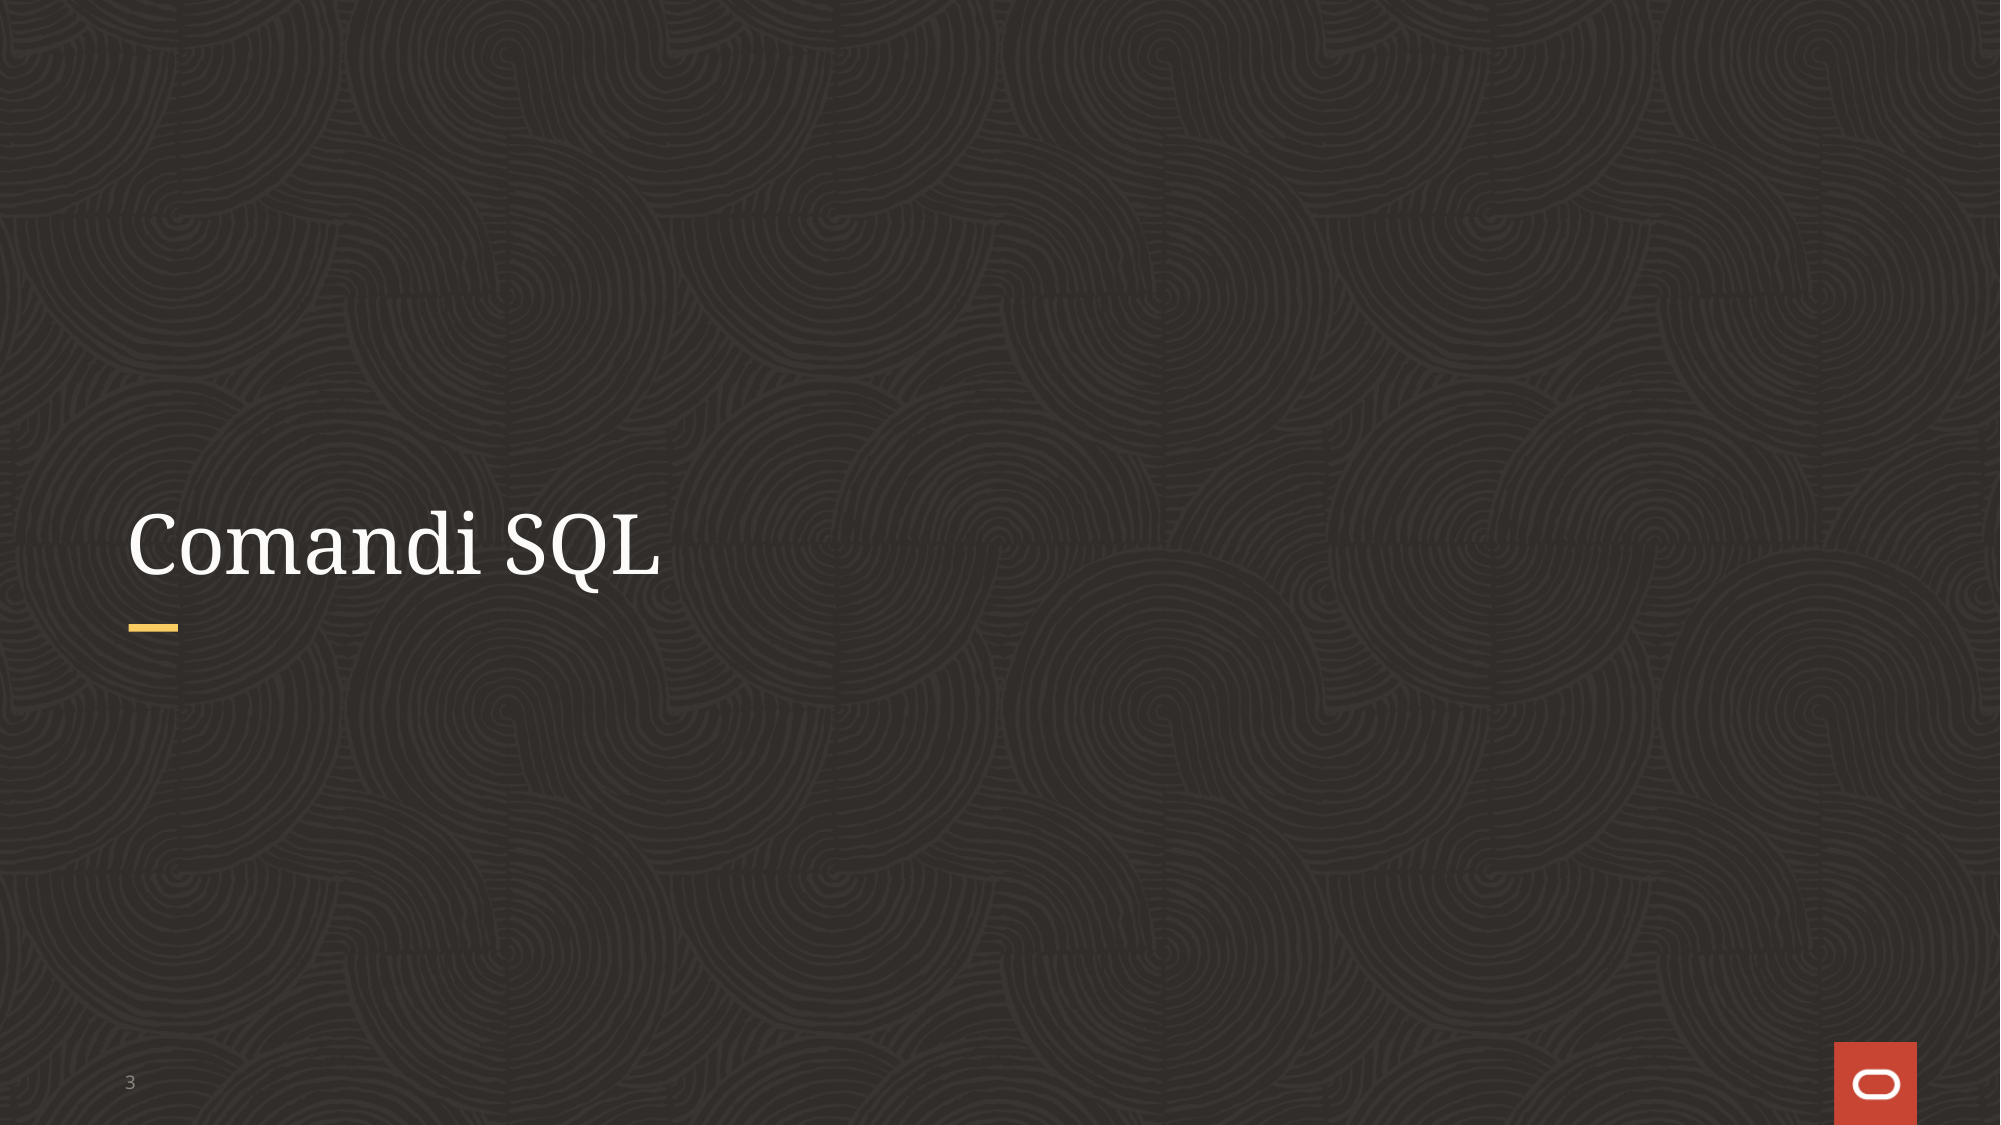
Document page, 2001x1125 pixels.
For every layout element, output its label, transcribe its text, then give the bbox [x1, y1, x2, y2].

picture [0, 0, 2000, 1125]
slide_number 3 [125, 1053, 185, 1114]
title Comandi SQL [126, 383, 1793, 594]
